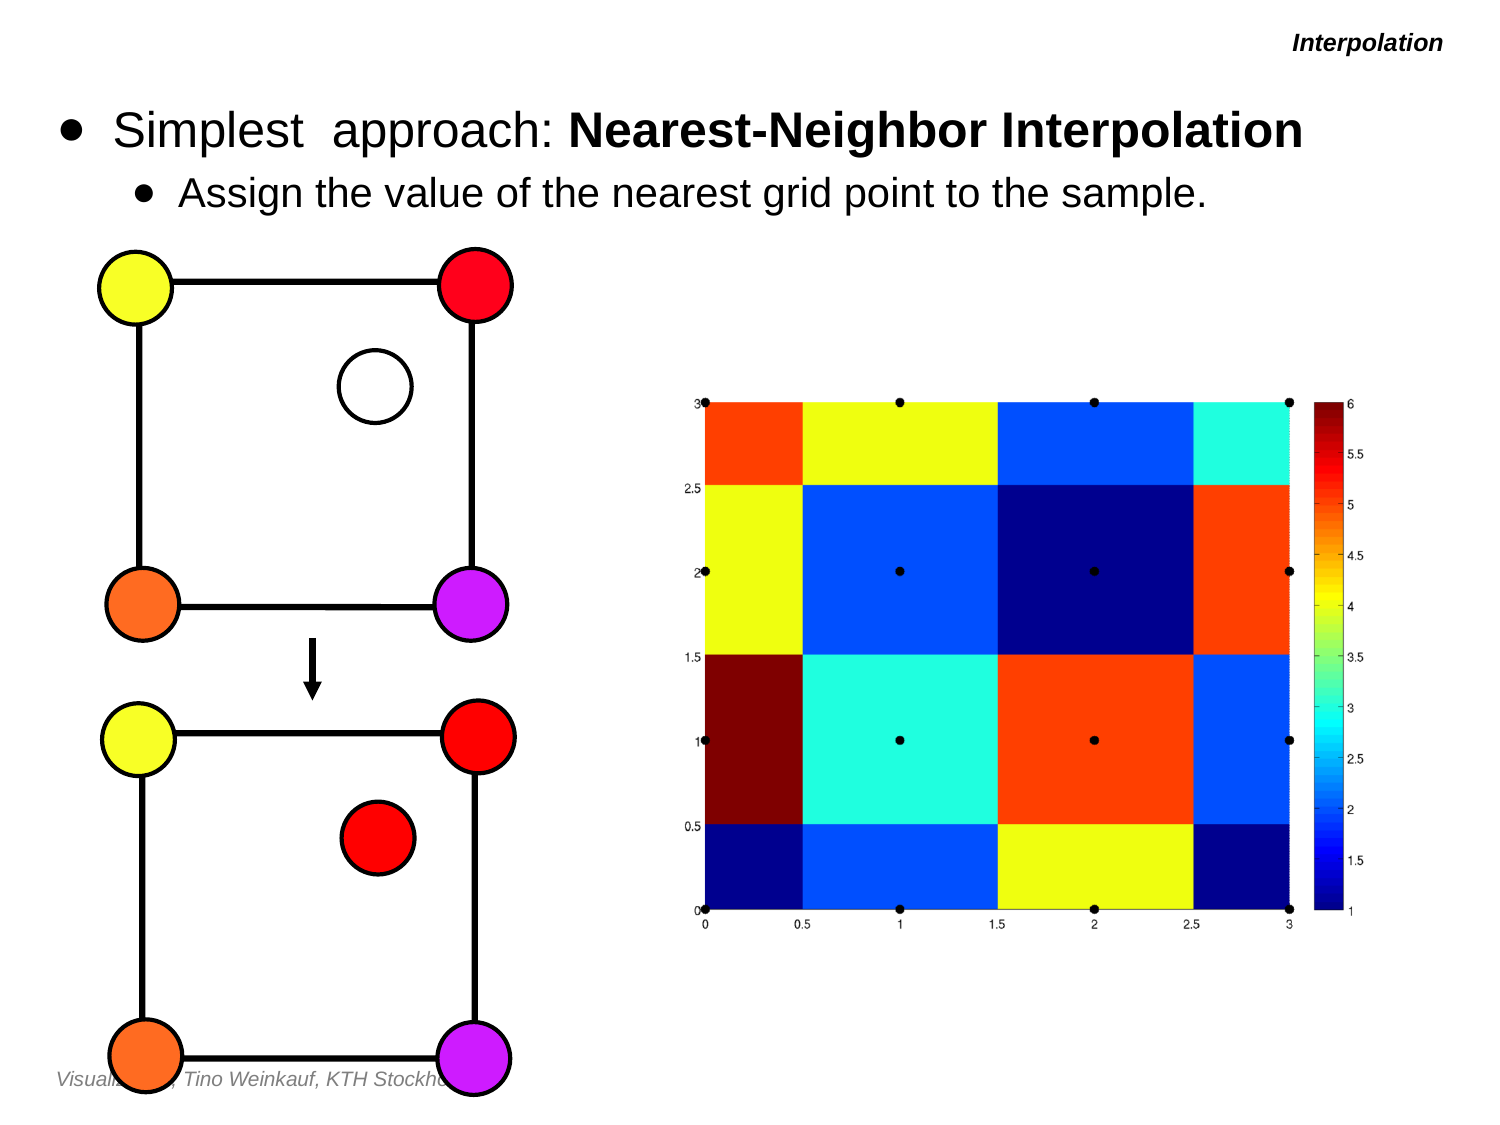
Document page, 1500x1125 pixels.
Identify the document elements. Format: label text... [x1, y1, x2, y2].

text_box [441, 700, 515, 774]
text_box [438, 249, 512, 322]
text_box [99, 251, 172, 325]
text_box [338, 350, 412, 424]
text_box [106, 567, 180, 641]
text_box [341, 801, 415, 875]
picture [683, 392, 1365, 931]
text_box [109, 1019, 183, 1093]
title Interpolation [237, 18, 1460, 67]
text_box [102, 703, 175, 777]
list Simplest approach: Nearest-Neighbor Interpolation Assign the value of the nearest grid point to the sample. [40, 89, 1460, 1036]
text_box [437, 1022, 511, 1095]
text_box [434, 567, 508, 641]
